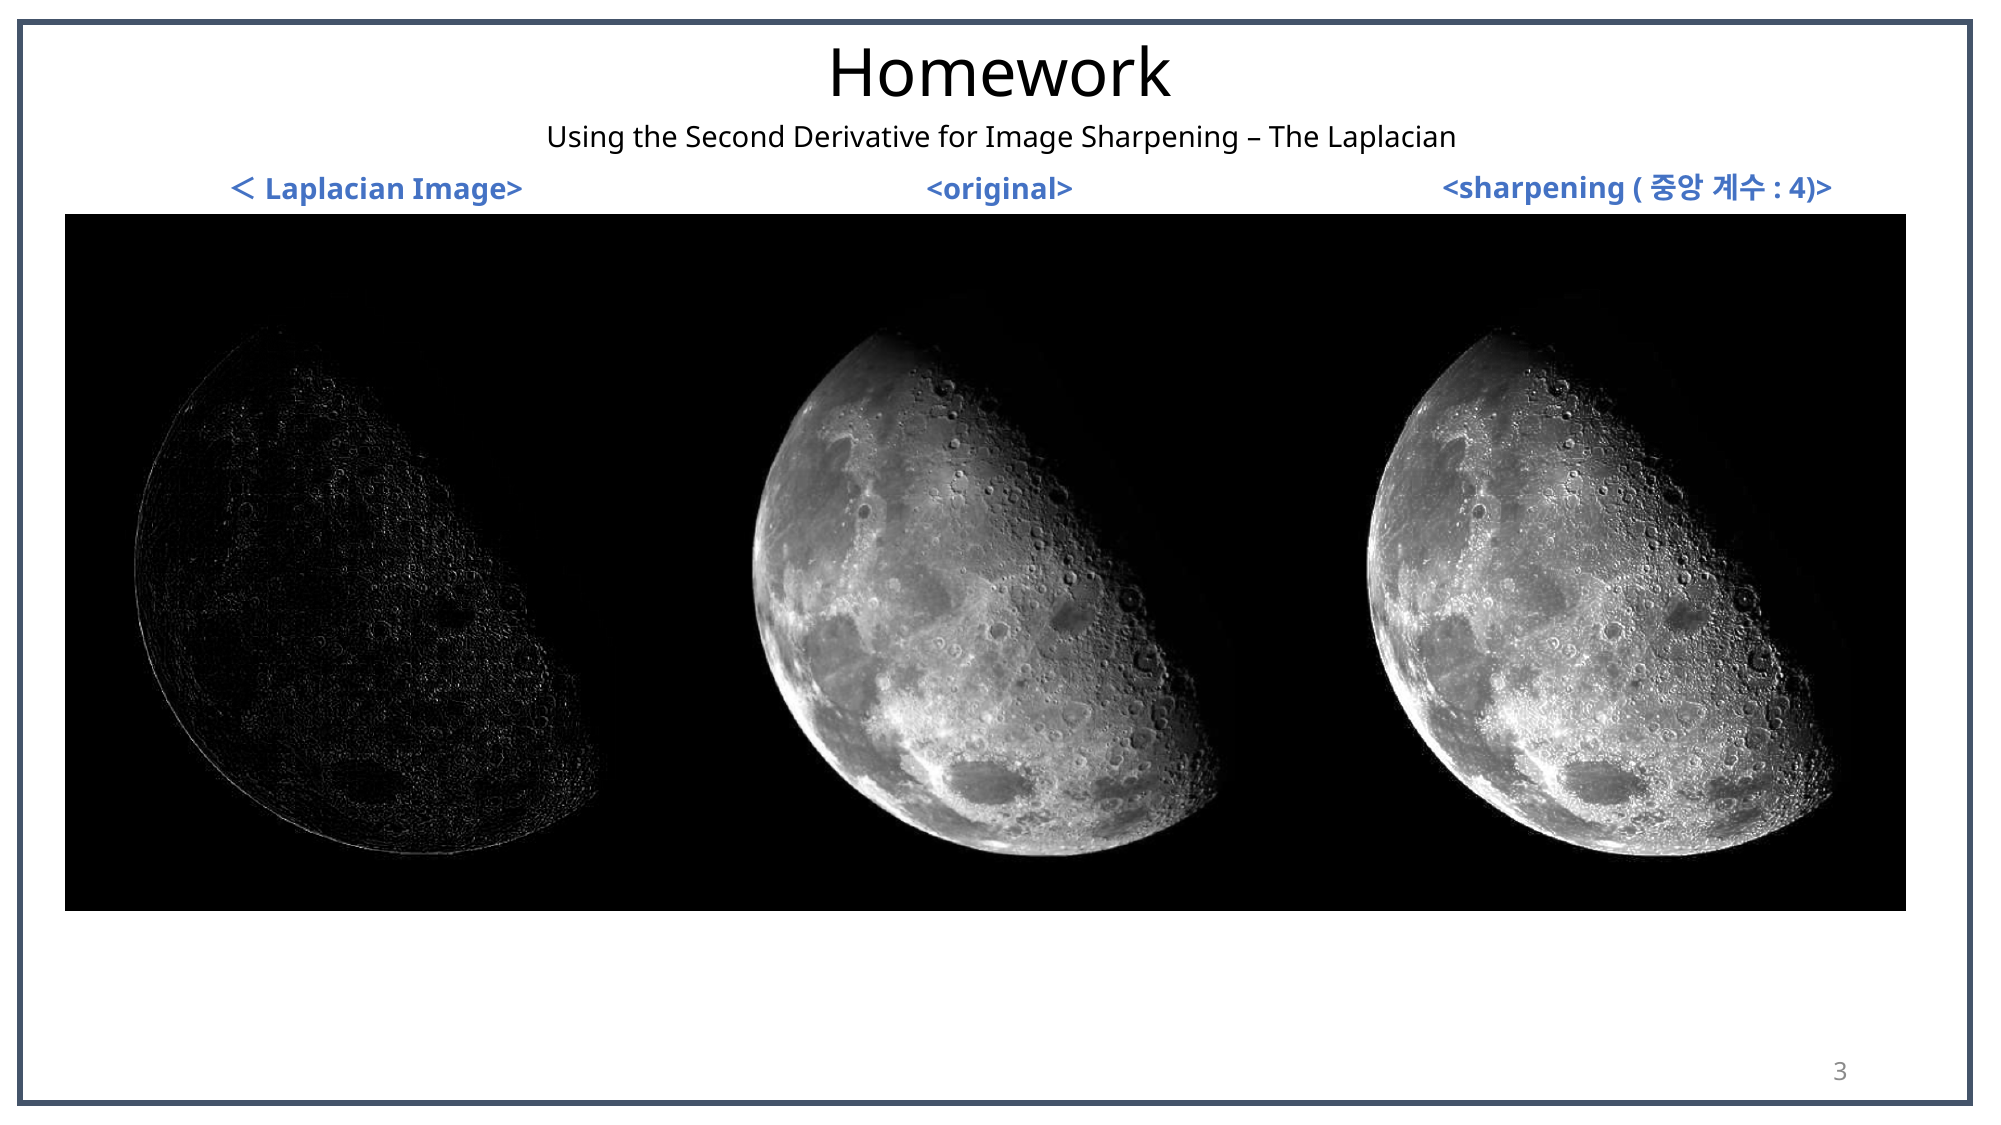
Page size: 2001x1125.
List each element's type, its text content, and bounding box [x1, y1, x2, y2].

text_box <original> [814, 162, 1186, 213]
picture [65, 214, 1906, 911]
text_box <sharpening (중앙 계수: 4)> [1410, 161, 1865, 212]
text_box ＜Laplacian Image> [190, 162, 562, 213]
text_box [19, 21, 1971, 1104]
slide_number 3 [1412, 1042, 1863, 1103]
text_box Using the Second Derivative for Image Sharpening – The Laplacian [458, 111, 1546, 161]
